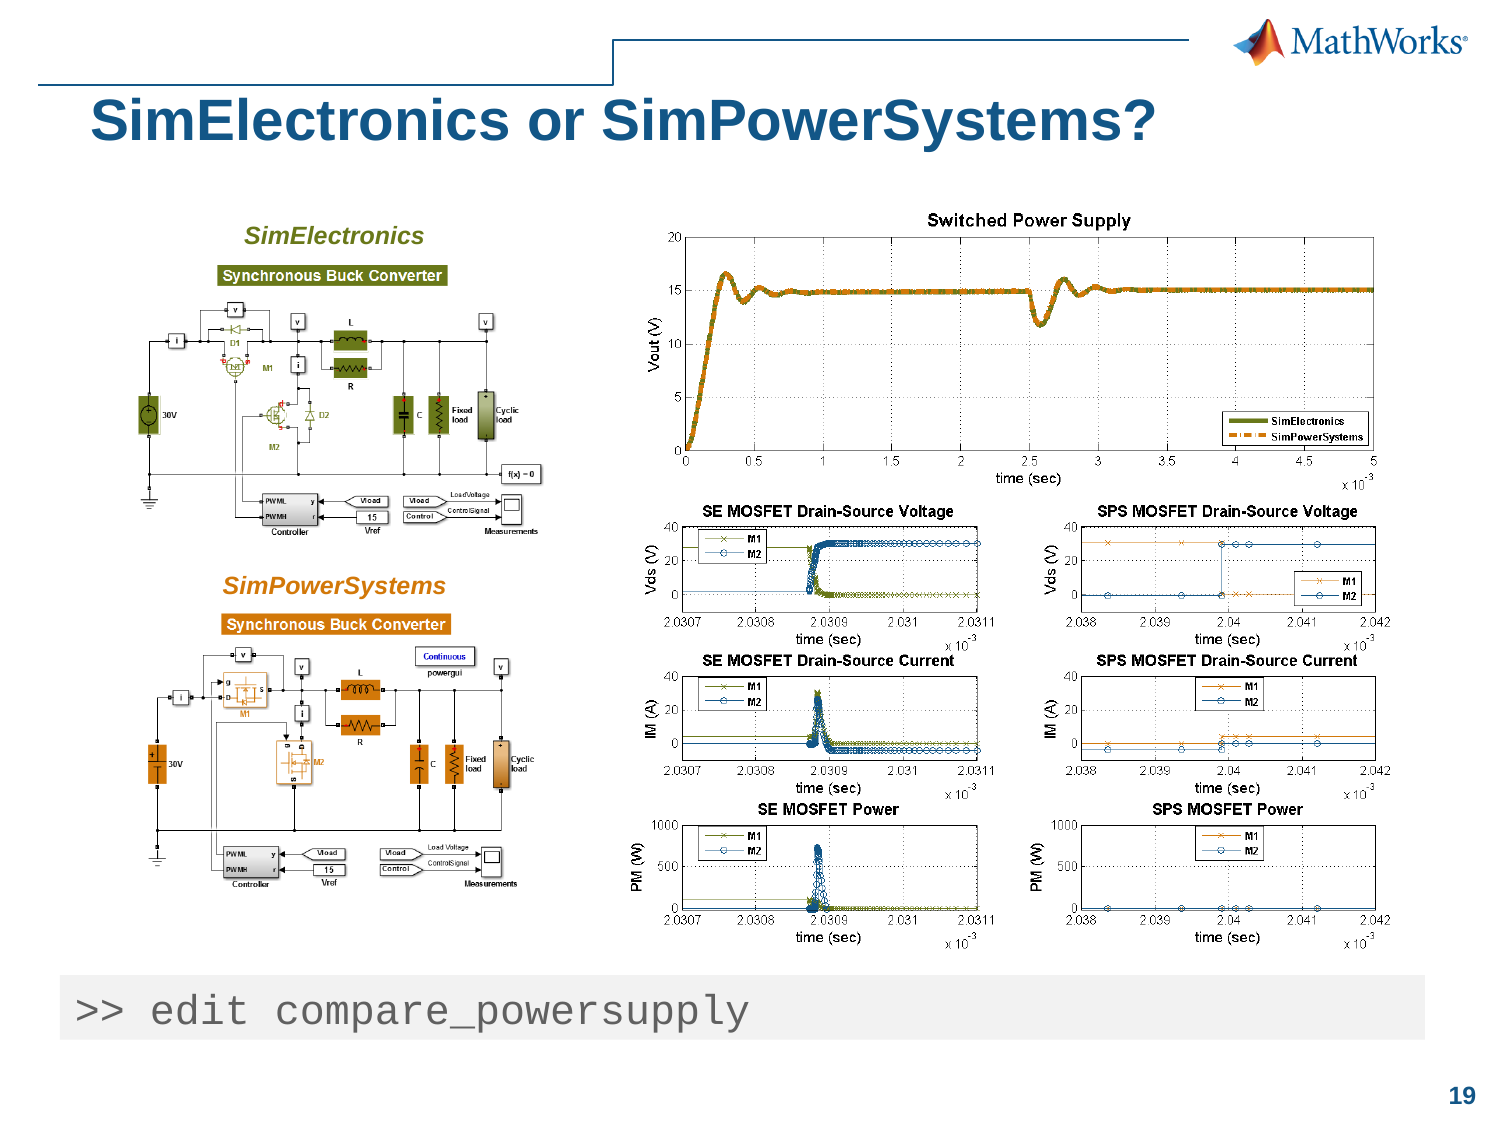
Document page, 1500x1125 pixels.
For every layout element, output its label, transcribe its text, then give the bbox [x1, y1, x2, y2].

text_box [139, 562, 540, 895]
title SimElectronics or SimPowerSystems? [75, 75, 1400, 238]
text_box >> edit compare_powersupply [59, 975, 1425, 1040]
picture [1226, 7, 1483, 78]
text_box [128, 212, 550, 541]
picture [569, 209, 1457, 977]
